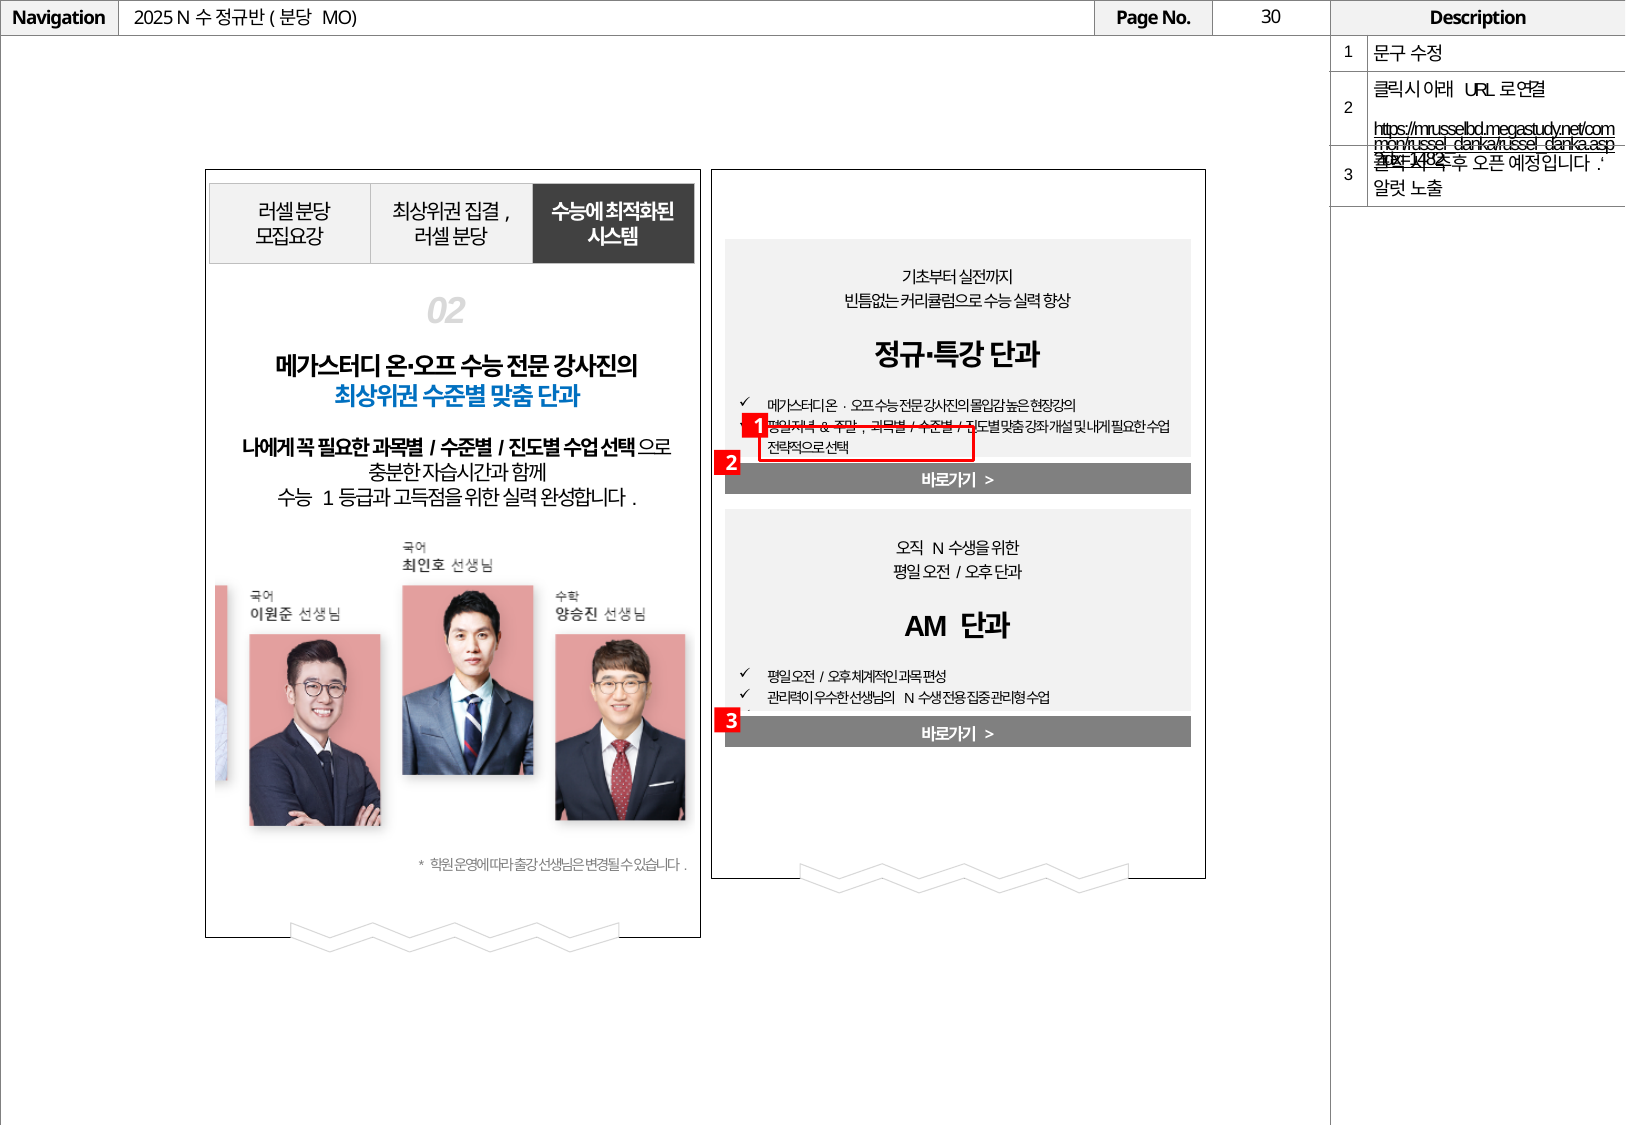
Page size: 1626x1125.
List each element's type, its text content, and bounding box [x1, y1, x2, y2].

text_box [288, 920, 621, 954]
text_box 02 [411, 278, 542, 339]
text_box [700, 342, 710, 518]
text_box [208, 182, 695, 264]
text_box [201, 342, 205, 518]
text_box [205, 169, 700, 938]
text_box * 학원 운영에 따라 출강 선생님은 변경될 수 있습니다. [312, 848, 703, 881]
text_box [798, 861, 1131, 895]
table_cell 3 [1329, 146, 1367, 206]
title 2025 N수 정규반(분당 MO) [118, 0, 1097, 35]
text_box 3 [712, 705, 743, 734]
picture [214, 539, 695, 857]
text_box 2 [712, 448, 742, 477]
table_cell 클릭 시 아래 URL로 연결 https://mrusselbd.megastudy.net/common/russel_danka/russel_danka.asp?idx=1482 [1368, 72, 1625, 145]
table_header 1 [1329, 36, 1367, 71]
text_box 1 [740, 411, 770, 440]
table_cell 클릭 시 ‘추후 오픈 예정입니다.‘ 알럿 노출 [1368, 146, 1625, 206]
text_box [710, 169, 1205, 879]
table_header 문구 수정 [1368, 36, 1625, 71]
text_box [759, 426, 974, 461]
table_cell 2 [1329, 72, 1367, 145]
